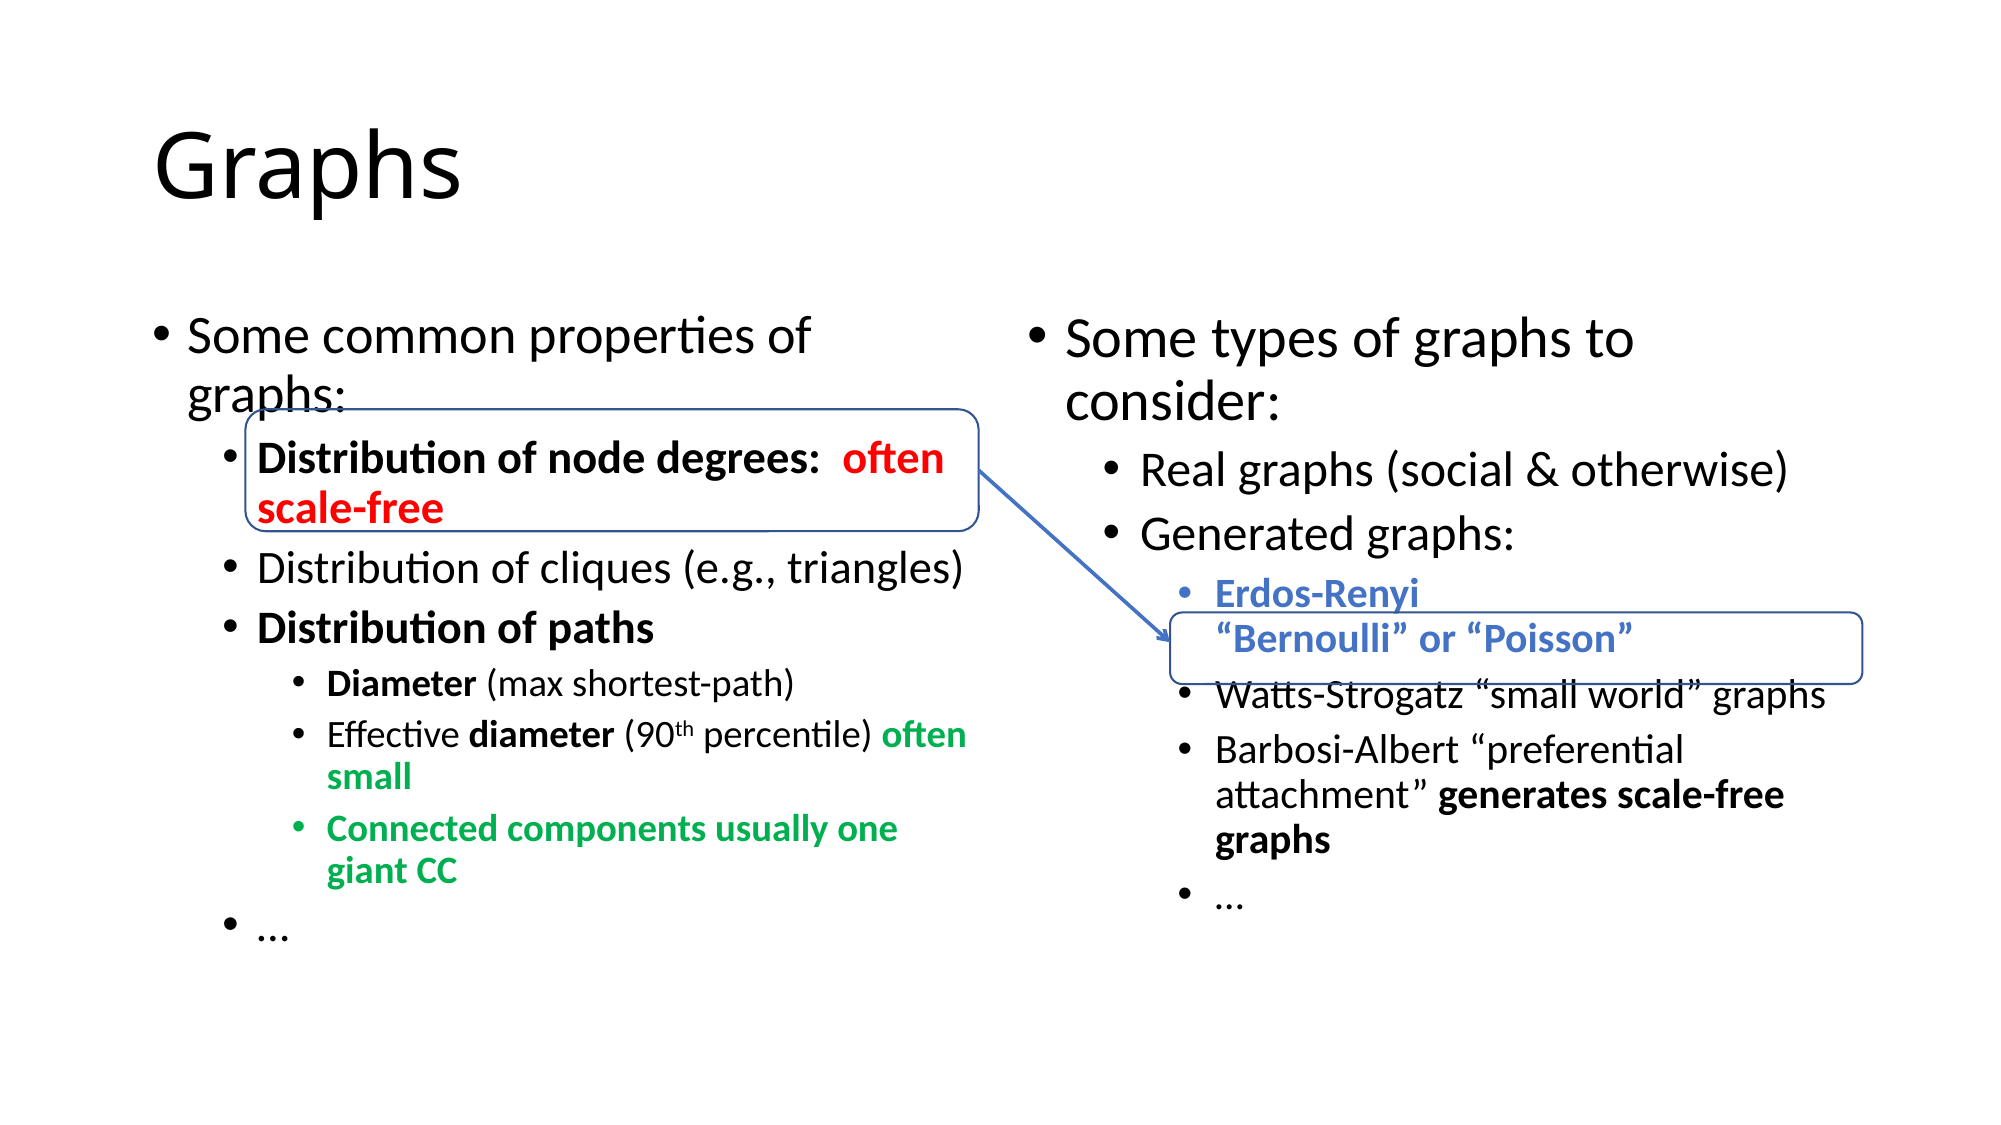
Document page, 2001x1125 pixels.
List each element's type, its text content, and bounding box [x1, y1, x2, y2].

title Graphs [137, 59, 1863, 278]
text_box [244, 408, 980, 533]
text_box [1169, 611, 1864, 686]
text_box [978, 470, 1171, 643]
list Some types of graphs to consider: Real graphs (social & otherwise) Generated graphs: Erdos-Renyi “Bernoulli” or “Poisson” Watts-Strogatz “small world” graphs Barbosi-Albert “preferential attachment” generates scale-free graphs … [1012, 643, 1863, 1014]
list Some types of graphs to consider: Real graphs (social & otherwise) Generated graphs: Erdos-Renyi “Bernoulli” or “Poisson” Watts-Strogatz “small world” graphs Barbosi-Albert “preferential attachment” generates scale-free graphs … [1012, 299, 1863, 618]
list Some common properties of graphs: Distribution of node degrees: often scale-free Distribution of cliques (e.g., triangles) Distribution of paths Diameter (max shortest-path) Effective diameter (90th percentile) often small Connected components usually one giant CC … [137, 299, 988, 1014]
